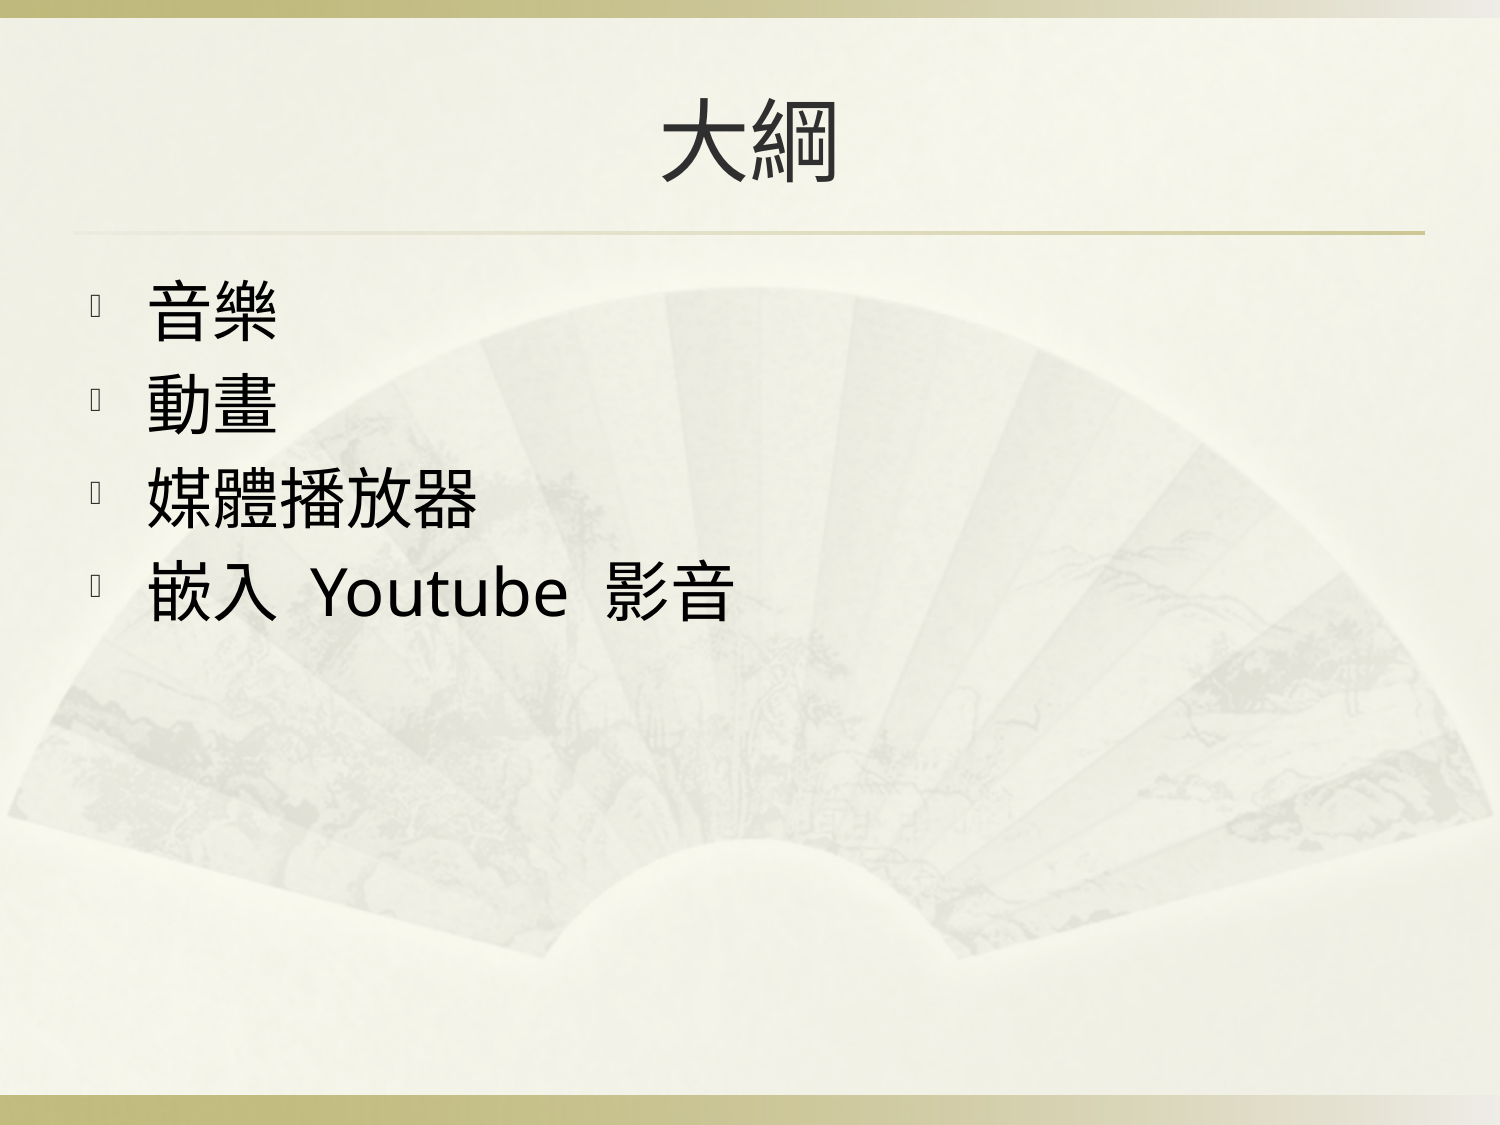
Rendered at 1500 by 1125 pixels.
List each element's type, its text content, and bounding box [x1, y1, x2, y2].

title 大綱 [75, 45, 1425, 233]
list 音樂 動畫 媒體播放器 嵌入 Youtube 影音 [75, 262, 1425, 1032]
